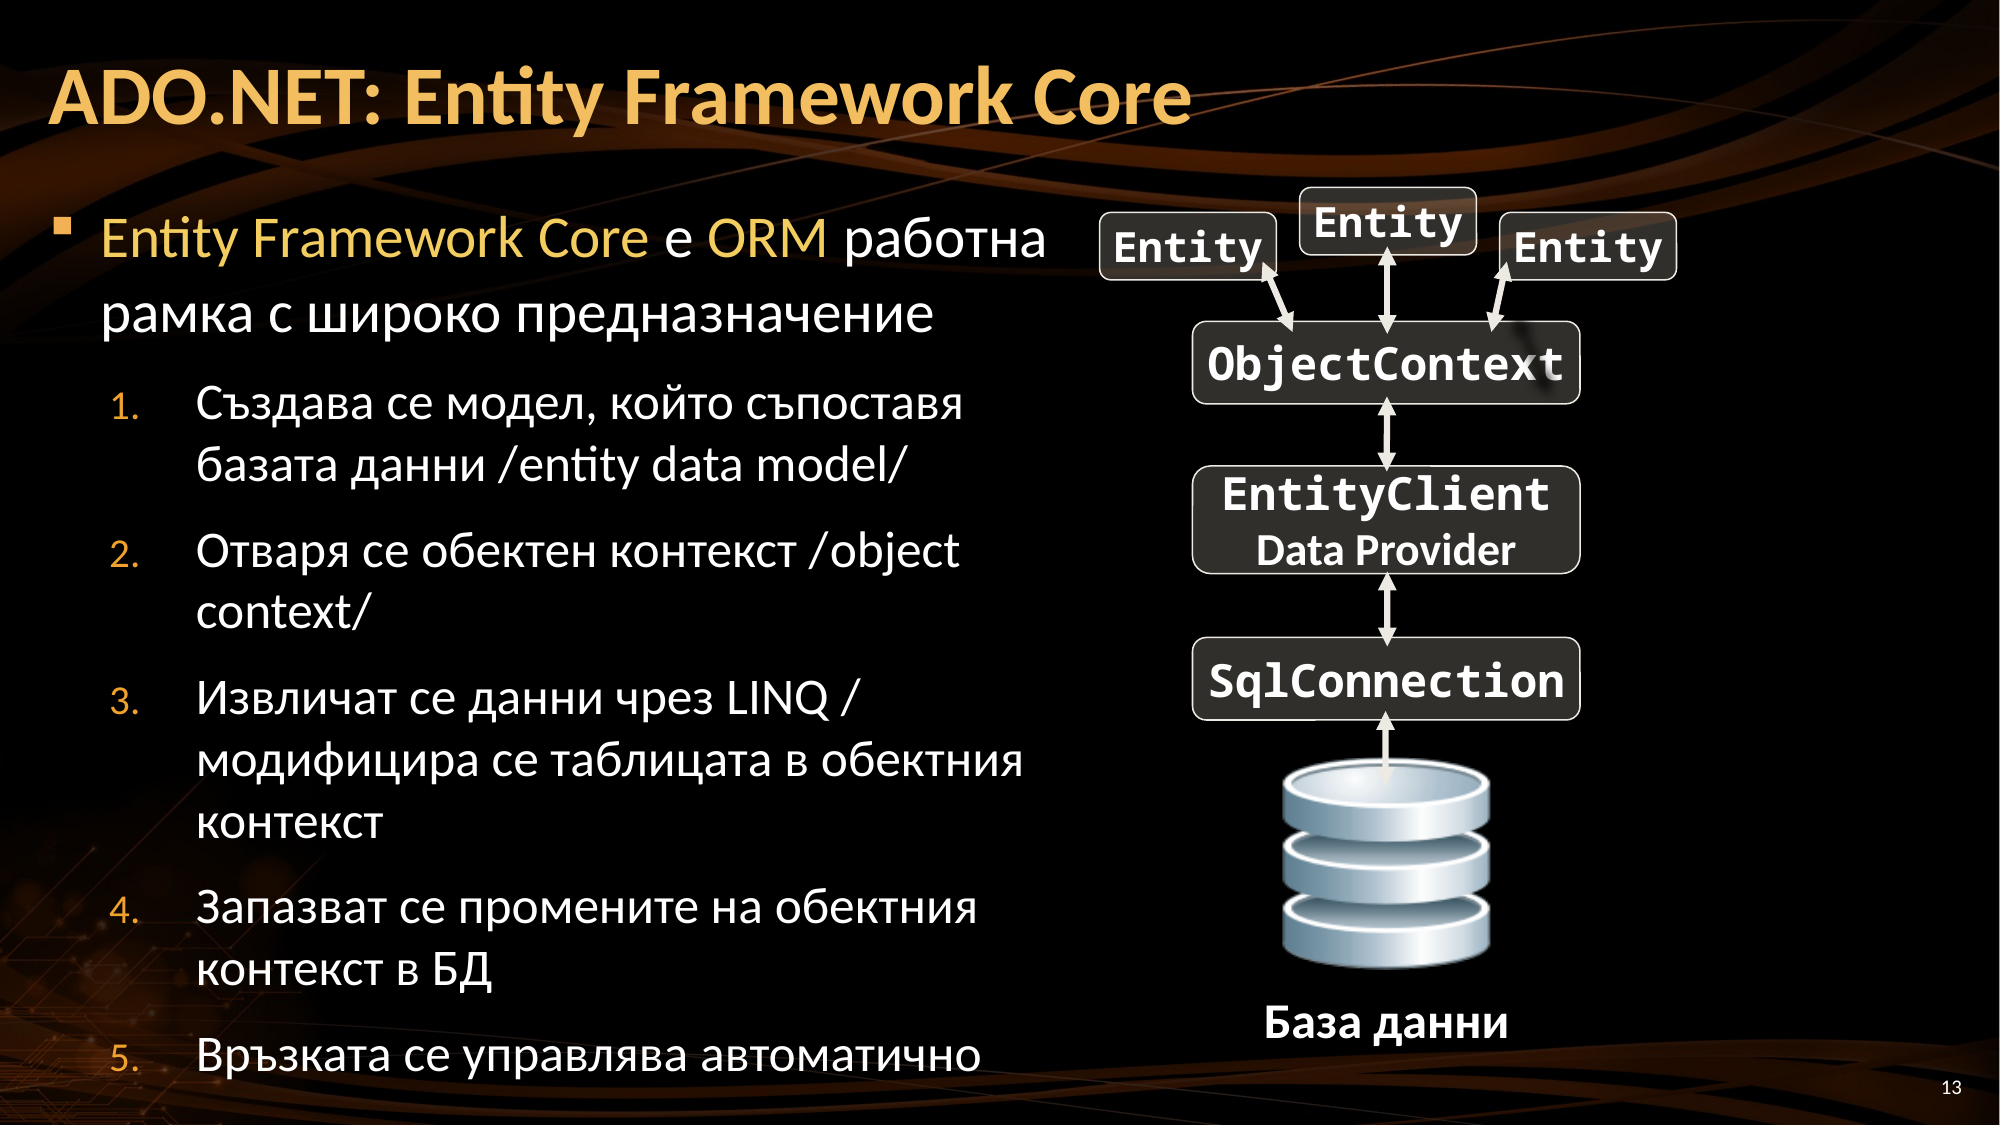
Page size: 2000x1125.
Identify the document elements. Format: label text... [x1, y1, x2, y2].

text_box SqlConnection [1192, 637, 1581, 721]
text_box [1487, 261, 1511, 332]
text_box [1381, 571, 1394, 647]
text_box Entity [1099, 212, 1277, 280]
slide_number 13 [1897, 1070, 1968, 1103]
text_box Entity [1299, 187, 1477, 255]
title ADO.NET: Entity Framework Core [30, 6, 1968, 189]
text_box [1380, 396, 1394, 472]
text_box ObjectContext [1192, 321, 1581, 404]
text_box Entity [1499, 212, 1677, 280]
text_box EntityClient Data Provider [1192, 465, 1581, 574]
text_box [1379, 711, 1392, 757]
text_box [1261, 261, 1294, 332]
text_box База данни [1248, 987, 1525, 1057]
list Entity Framework Core е ORM работна рамка с широко предназначение Създава се модел, който съпоставя базата данни /entity data model/ Отваря се обектен контекст /object context/ Извличат се данни чрез LINQ / модифицира се таблицата в обектния контекст Запазват се промените на обектния контекст в БД Връзката се управлява автоматично [31, 189, 1081, 1103]
picture [0, 0, 2000, 1125]
text_box [1381, 246, 1394, 334]
